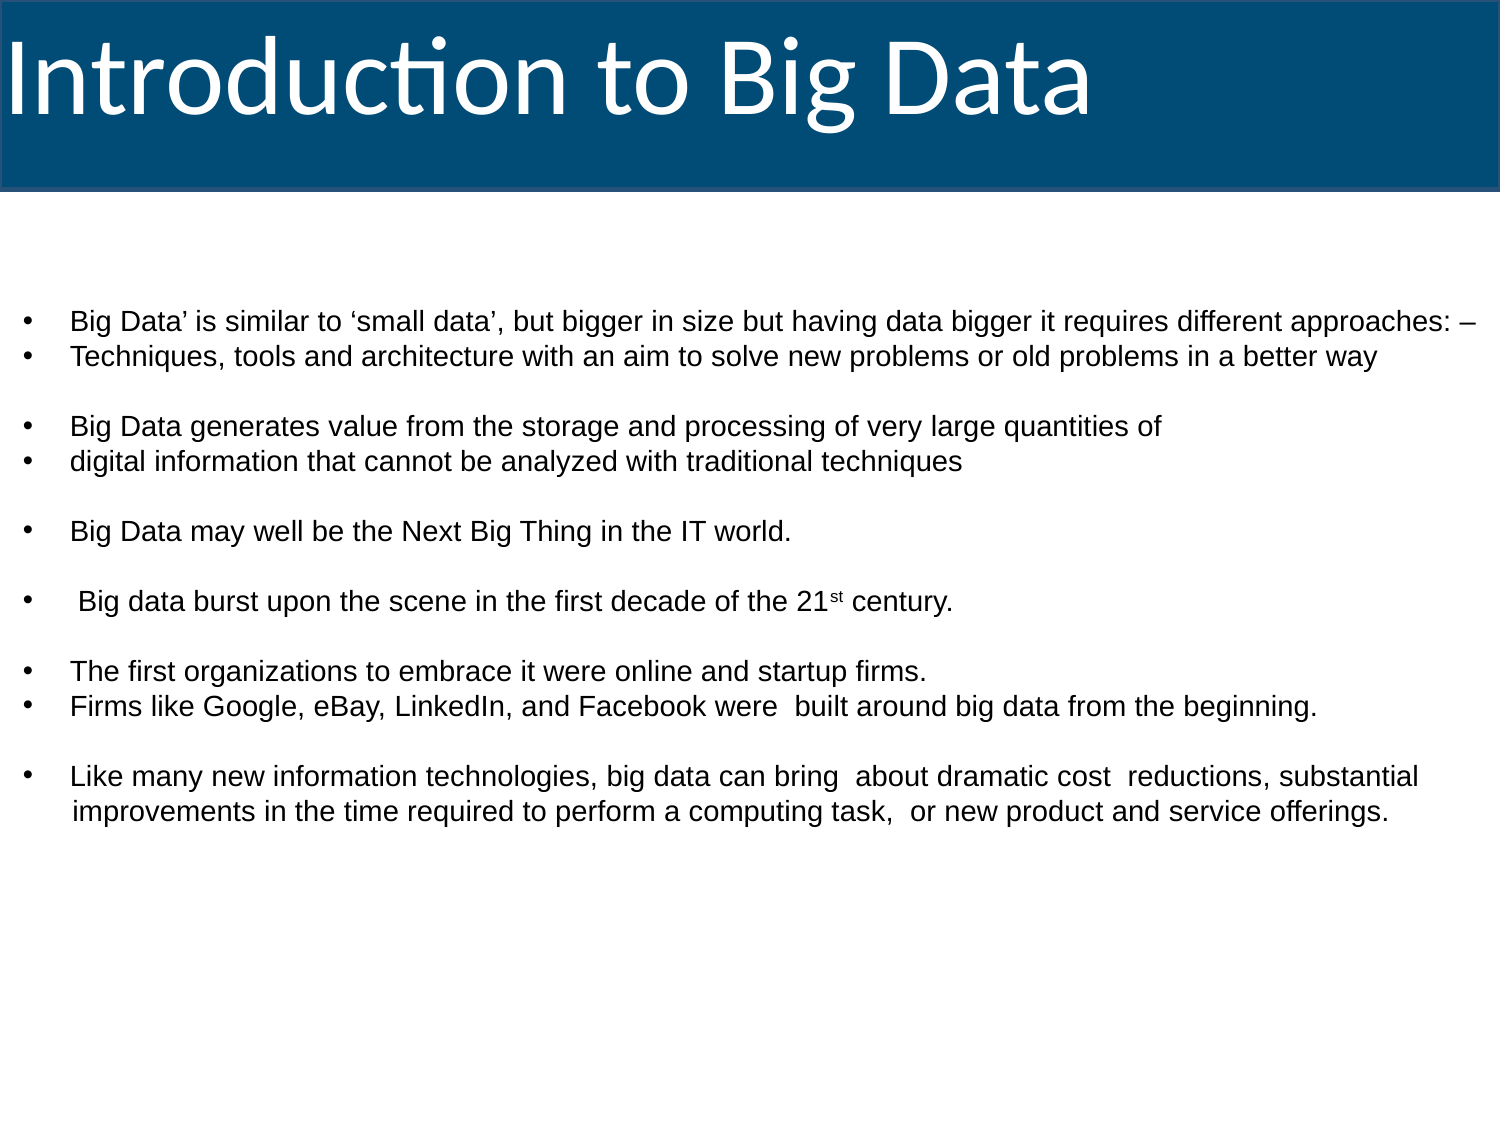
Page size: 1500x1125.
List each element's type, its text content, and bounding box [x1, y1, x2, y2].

text_box Big Data’ is similar to ‘small data’, but bigger in size but having data bigger it requires different approaches: – Techniques, tools and architecture with an aim to solve new problems or old problems in a better way Big Data generates value from the storage and processing of very large quantities of digital information that cannot be analyzed with traditional techniques Big Data may well be the Next Big Thing in the IT world. Big data burst upon the scene in the first decade of the 21st century. The first organizations to embrace it were online and startup firms. Firms like Google, eBay, LinkedIn, and Facebook were built around big data from the beginning. Like many new information technologies, big data can bring about dramatic cost reductions, substantial improvements in the time required to perform a computing task, or new product and service offerings. [8, 295, 1476, 1036]
text_box Introduction to Big Data [0, 0, 1500, 190]
